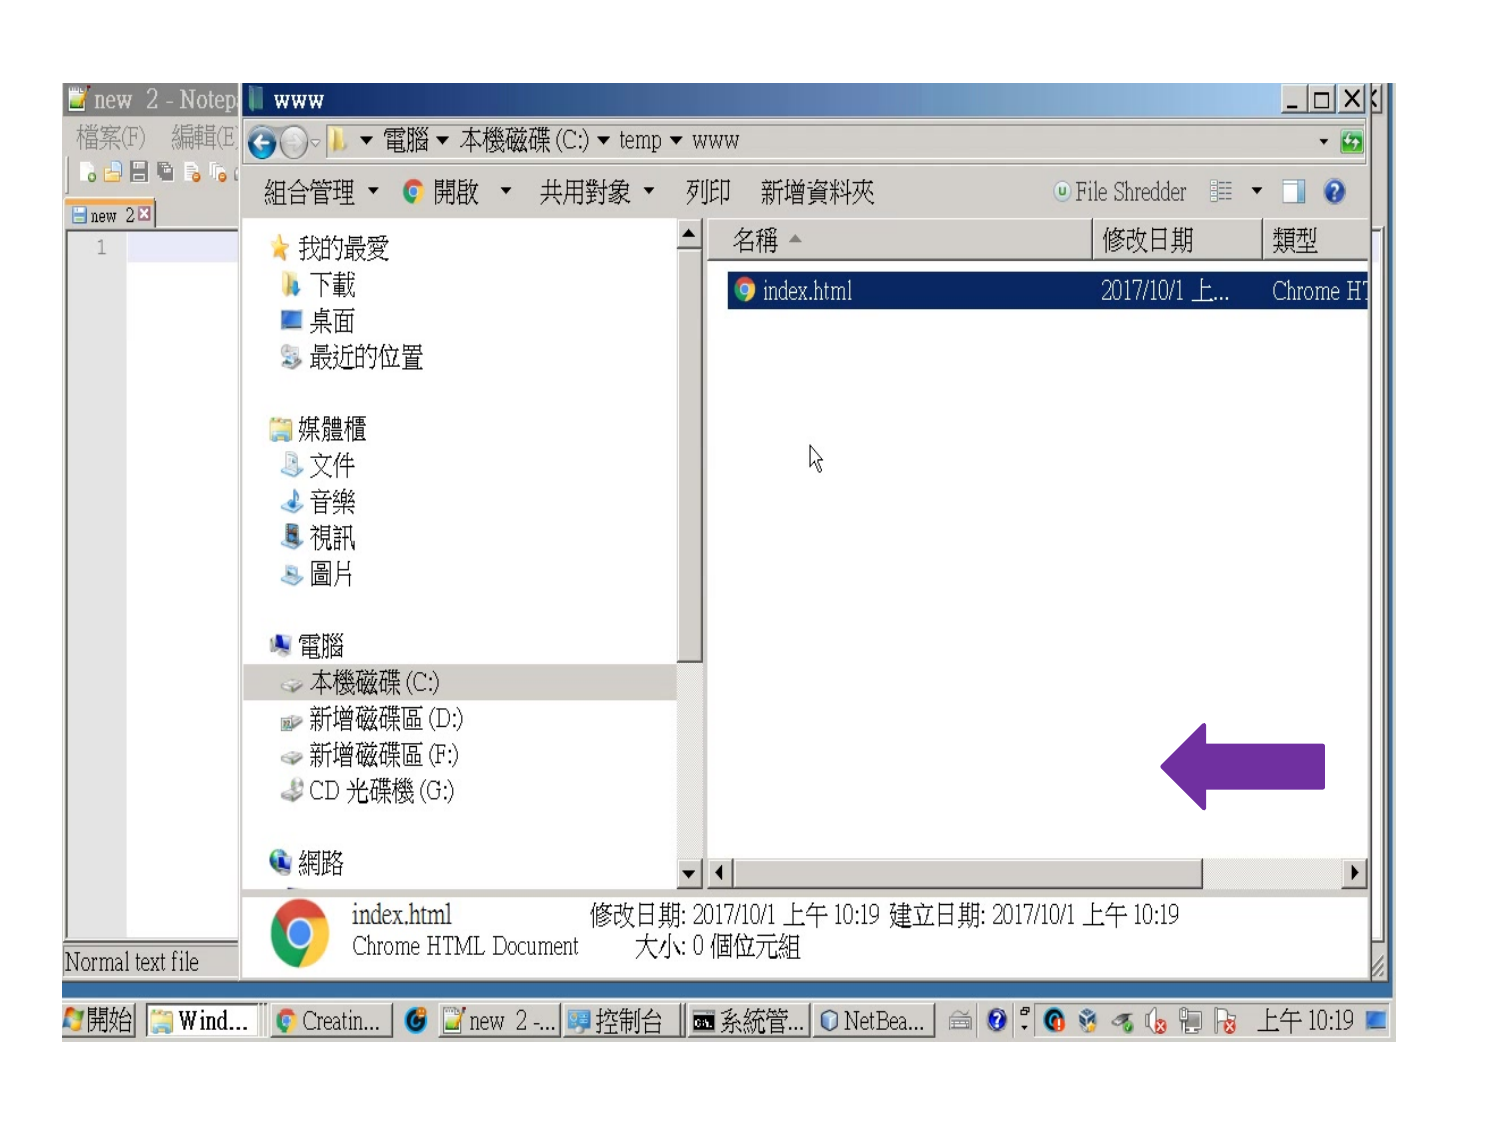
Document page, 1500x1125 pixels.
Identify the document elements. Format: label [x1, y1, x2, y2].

picture [62, 83, 1396, 1042]
